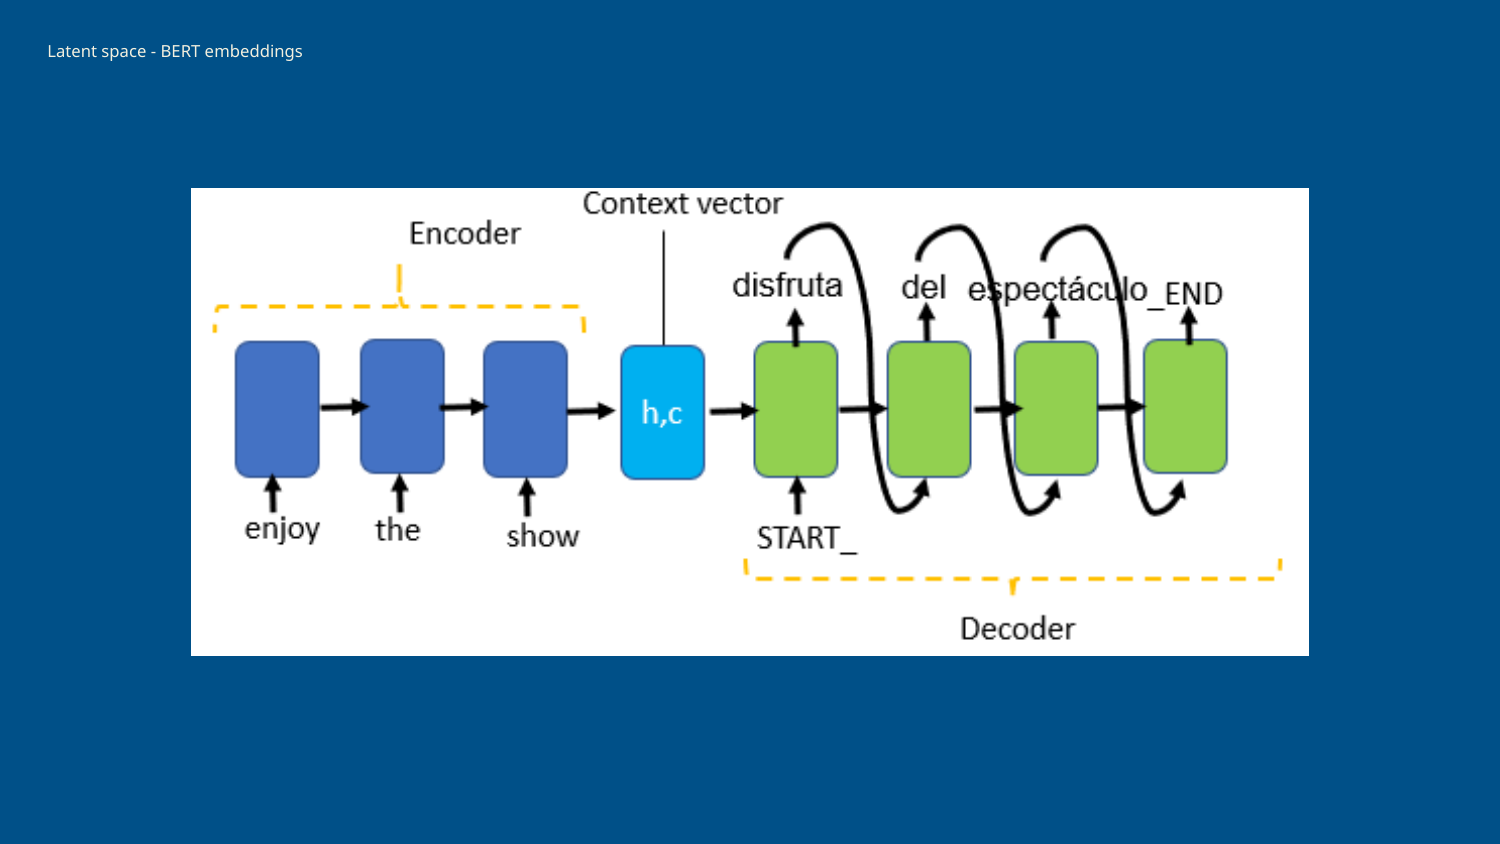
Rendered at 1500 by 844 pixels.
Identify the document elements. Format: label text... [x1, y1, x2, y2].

picture [191, 187, 1309, 656]
list Latent space - BERT embeddings [32, 32, 338, 67]
